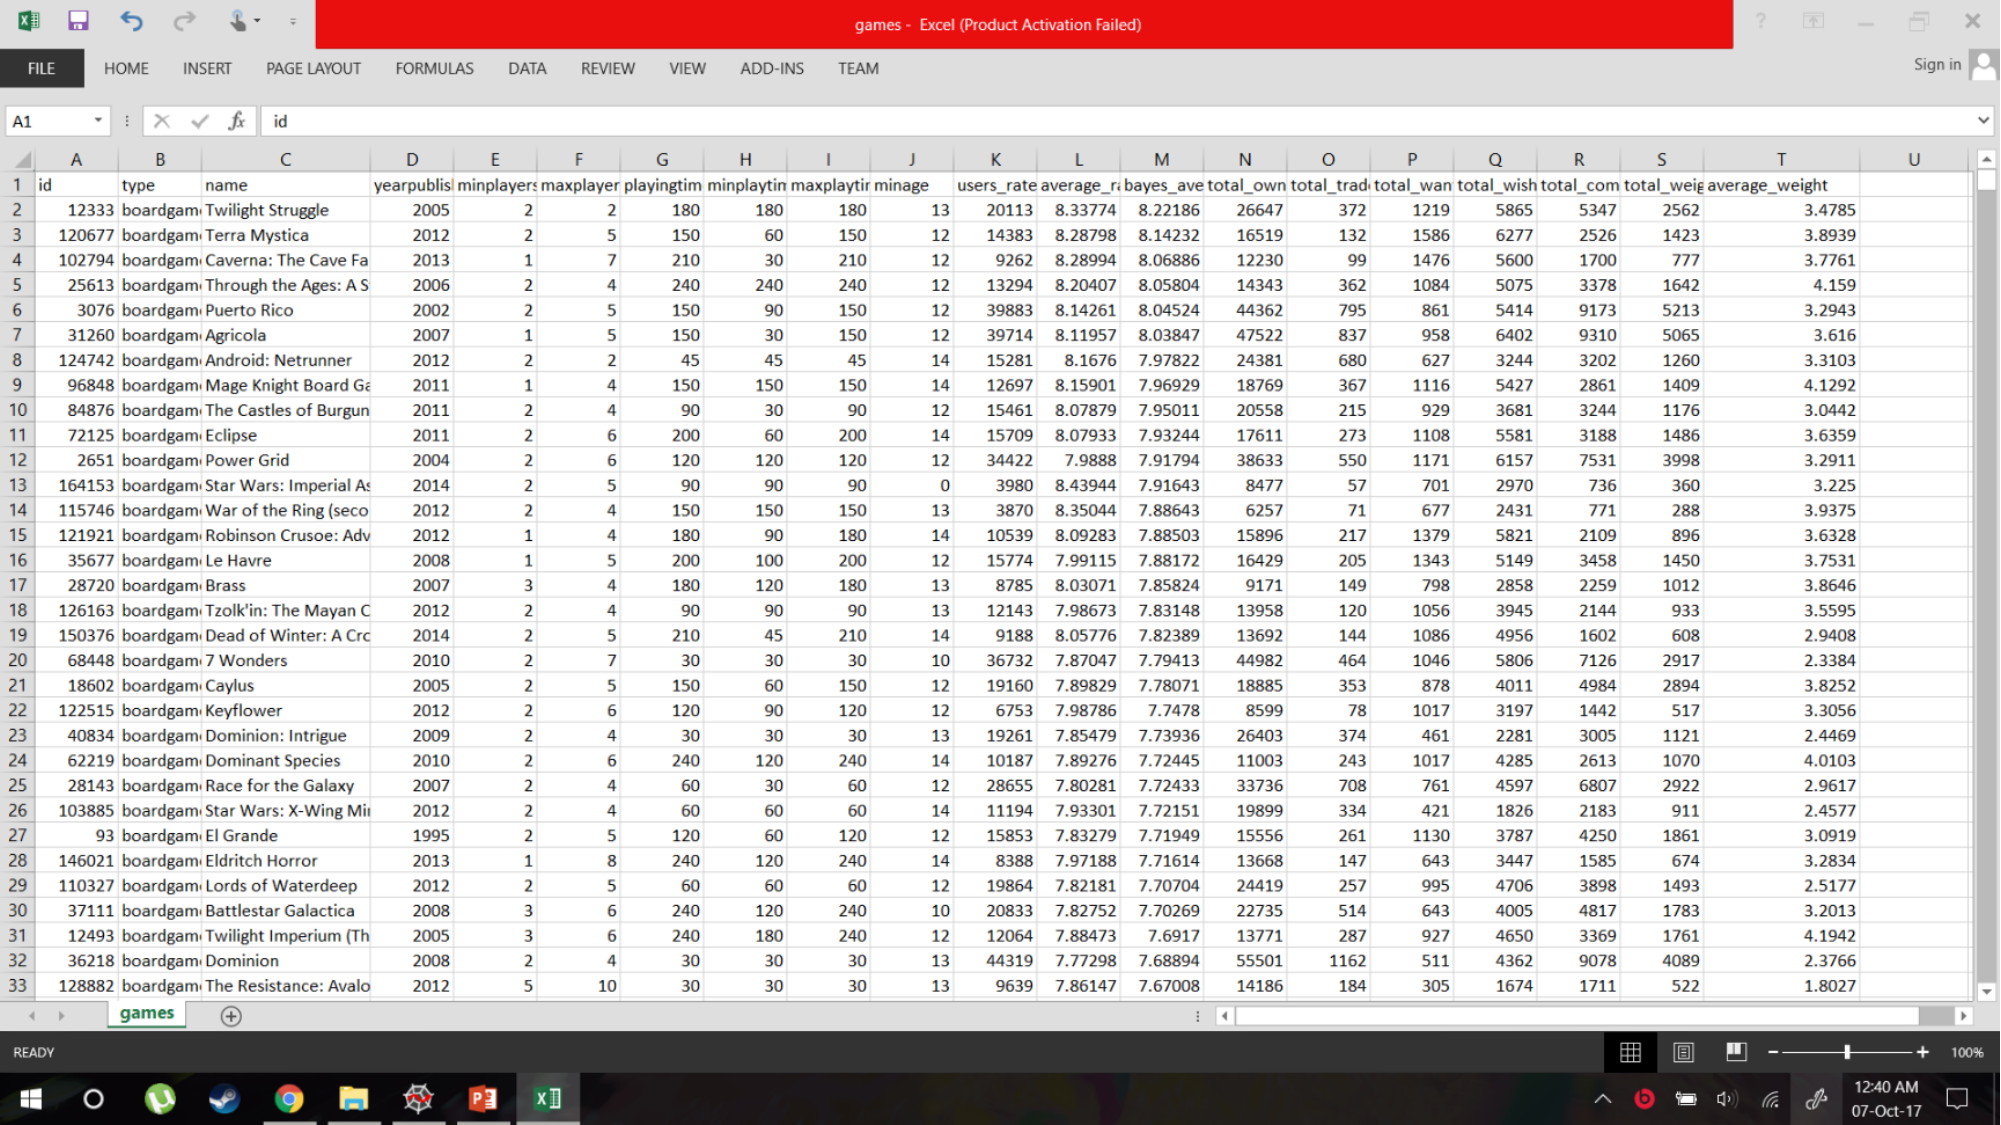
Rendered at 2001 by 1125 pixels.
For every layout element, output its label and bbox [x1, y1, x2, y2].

list [0, 0, 2000, 1125]
